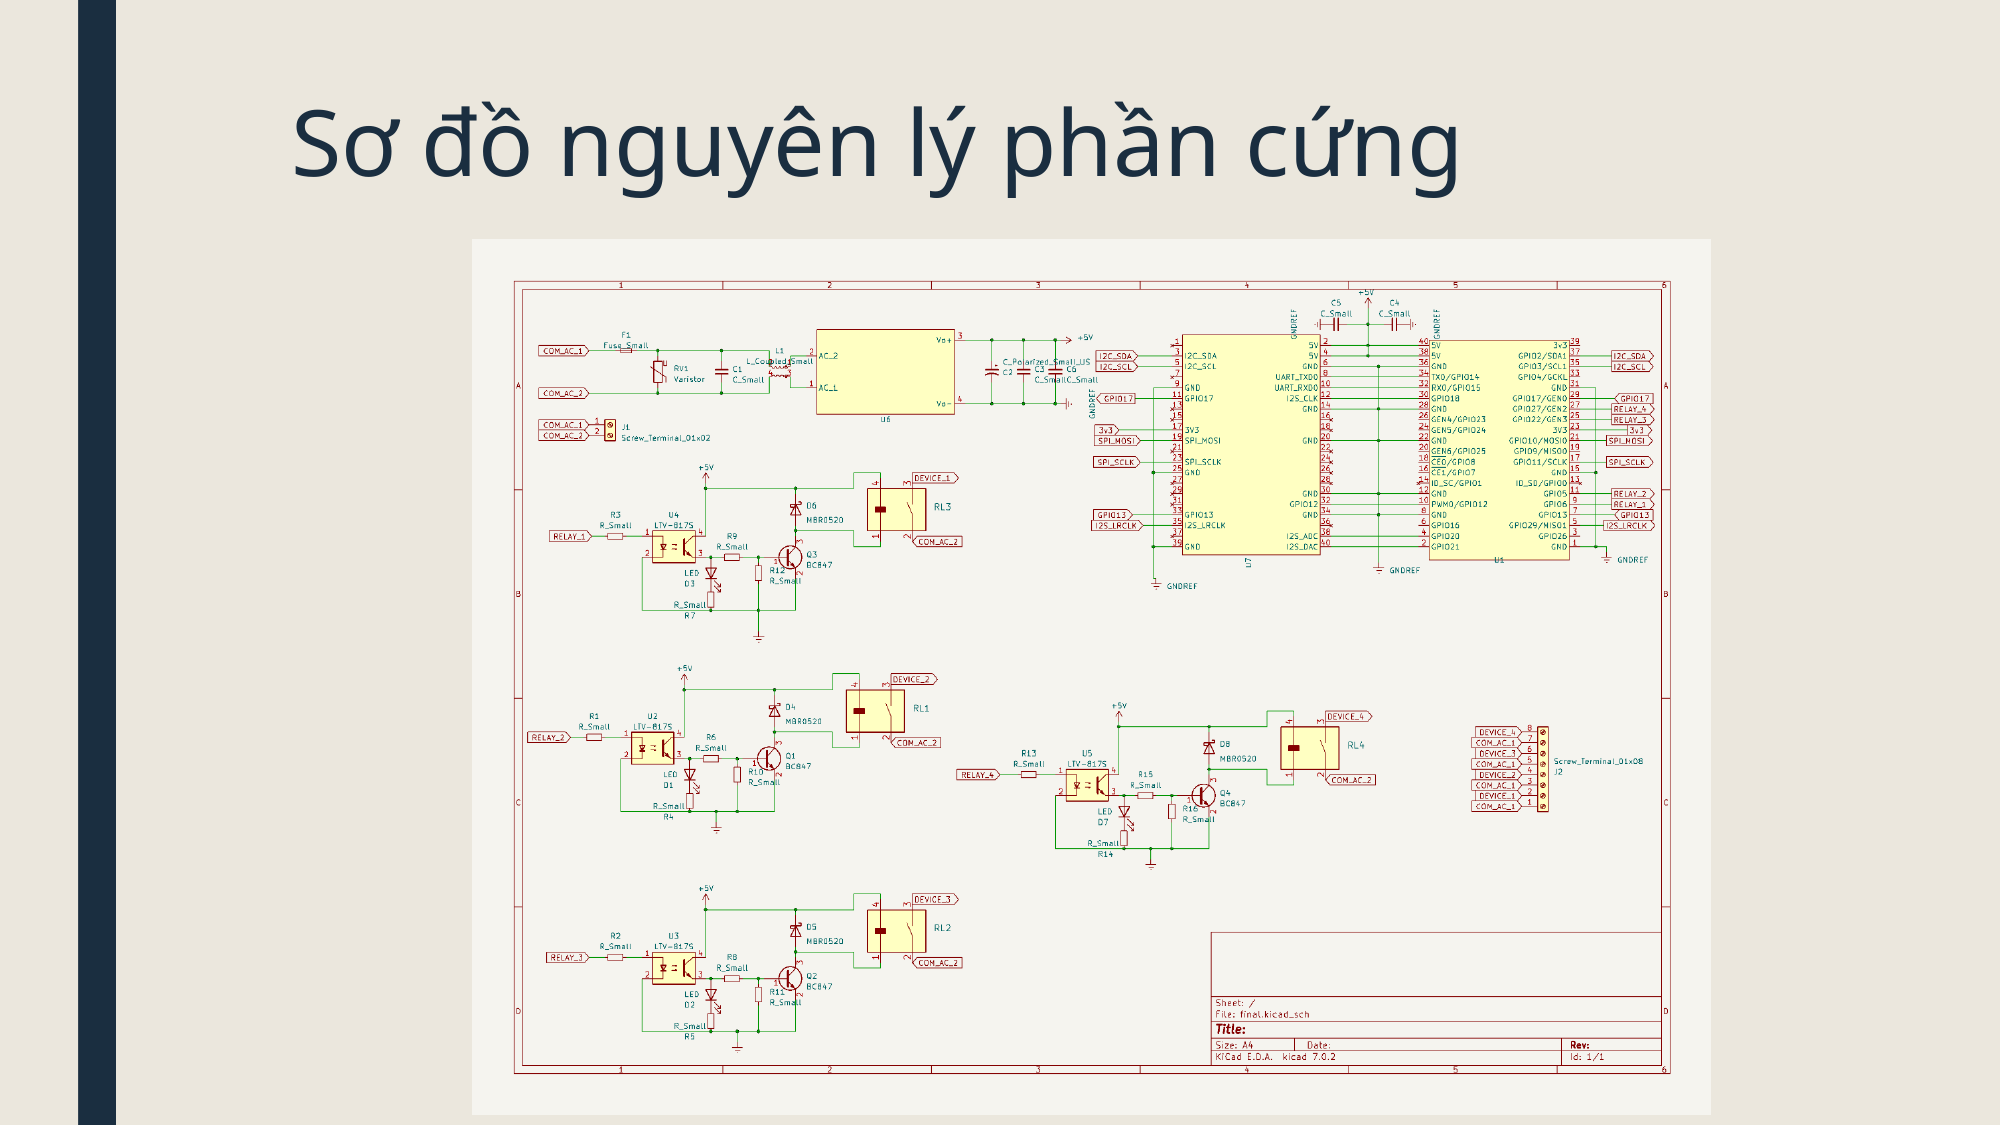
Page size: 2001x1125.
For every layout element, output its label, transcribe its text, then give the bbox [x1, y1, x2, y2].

picture [472, 239, 1711, 1115]
text_box [76, 0, 119, 1125]
title Sơ đồ nguyên lý phần cứng [276, 90, 1610, 335]
